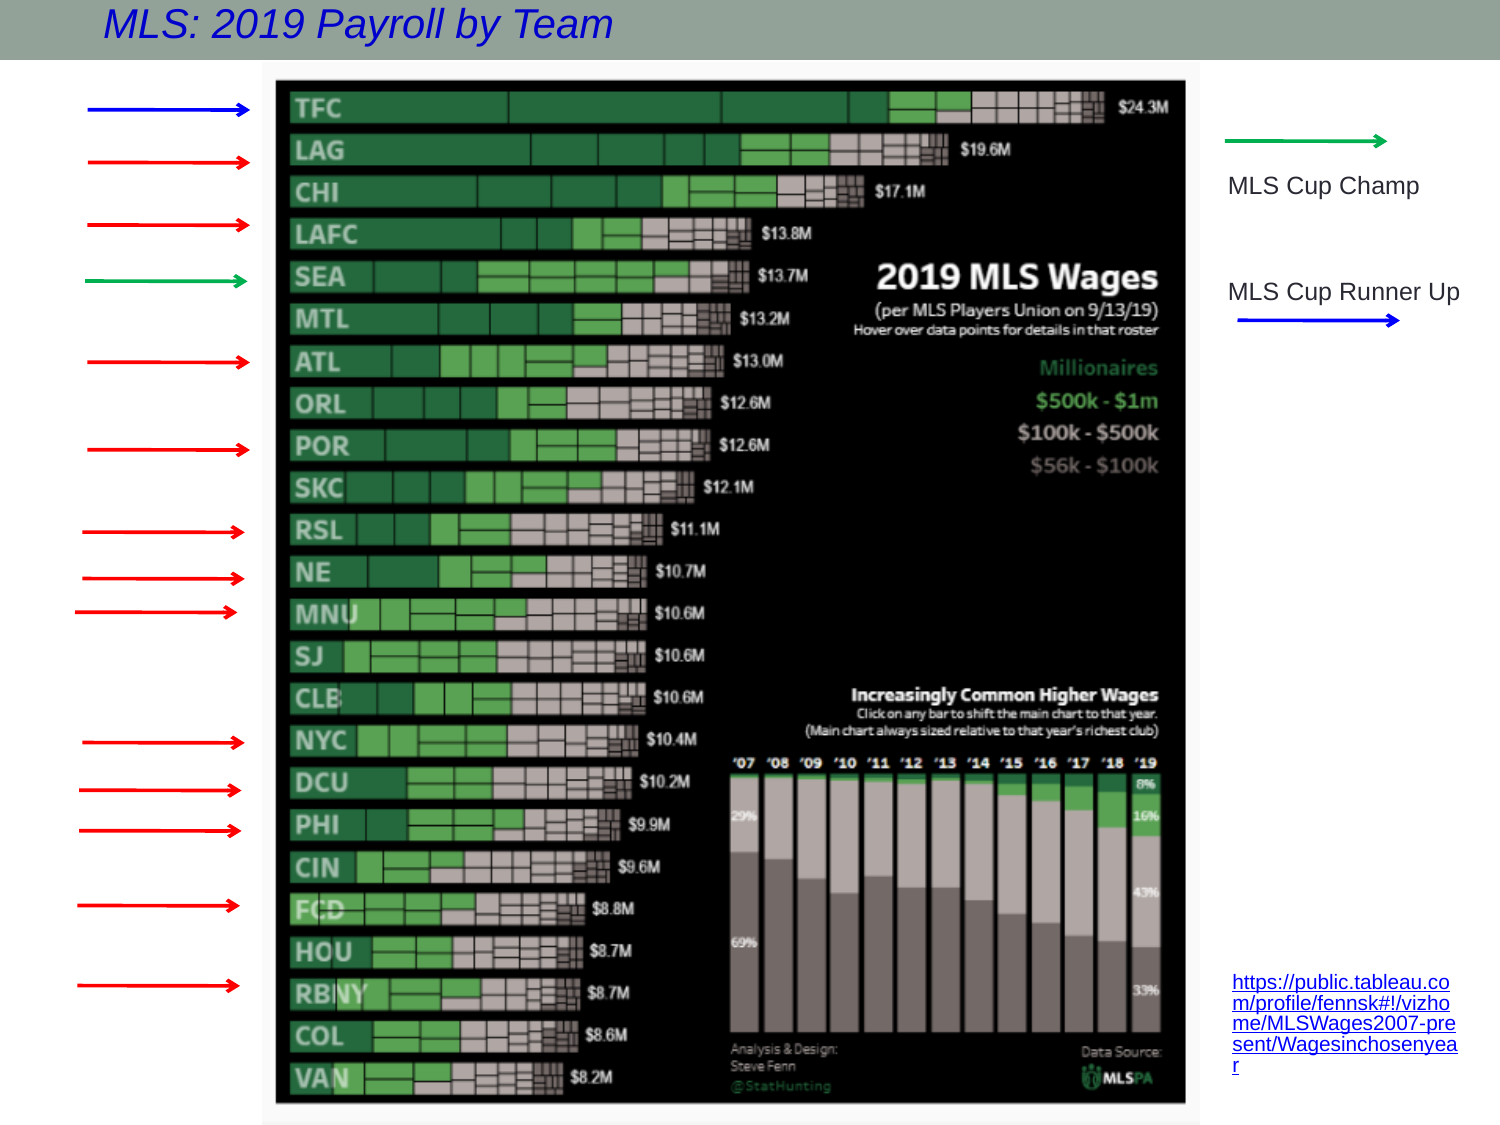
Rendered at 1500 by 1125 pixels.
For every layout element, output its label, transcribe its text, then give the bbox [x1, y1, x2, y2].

text_box MLS Cup Champ [1213, 162, 1436, 207]
text_box MLS: 2019 Payroll by Team [88, 0, 1341, 55]
picture [262, 62, 1201, 1125]
text_box https://public.tableau.com/profile/fennsk#!/vizhome/MLSWages2007-present/Wagesinchosenyear [1217, 960, 1475, 1026]
text_box MLS Cup Runner Up [1213, 267, 1476, 313]
